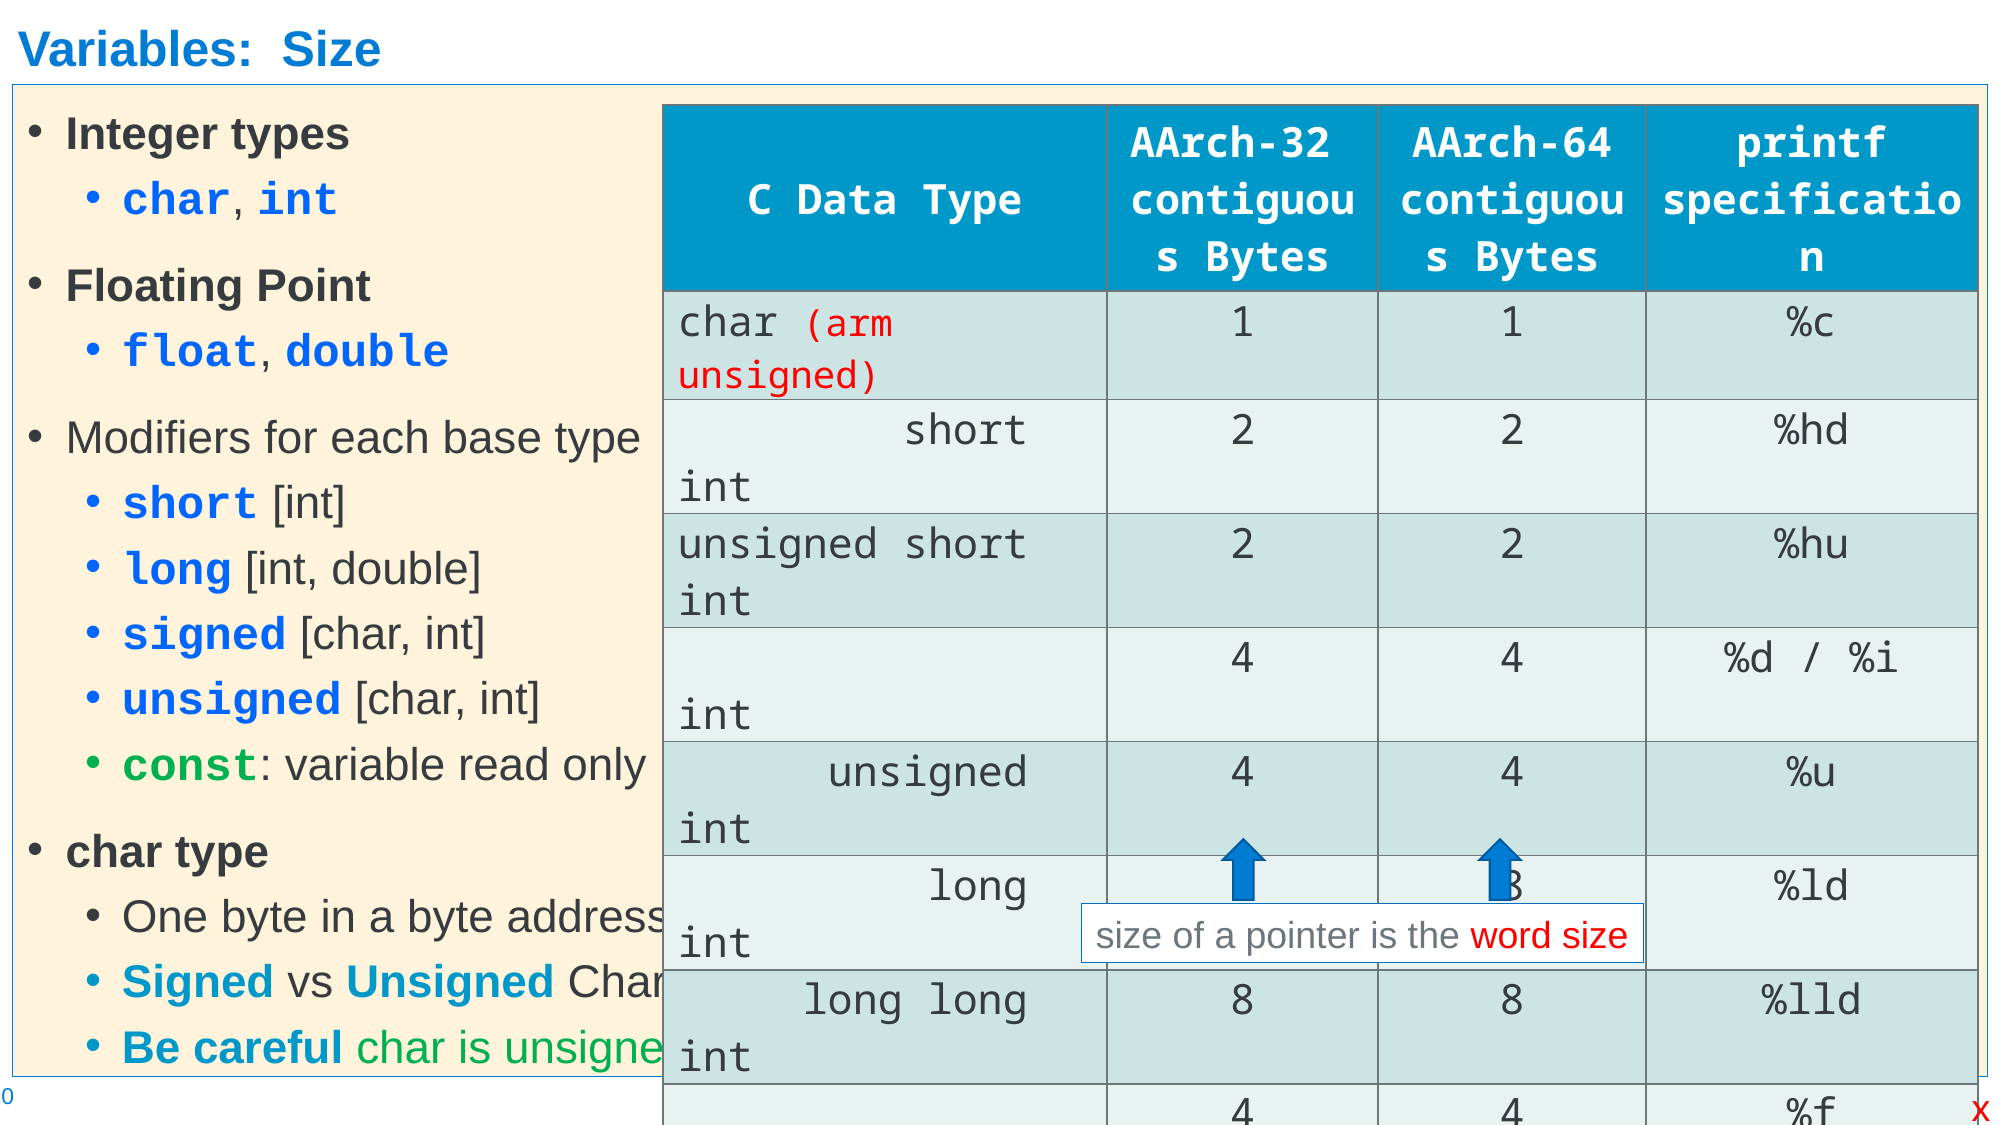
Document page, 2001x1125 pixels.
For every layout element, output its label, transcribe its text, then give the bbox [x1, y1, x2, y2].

table_cell 4 [1108, 856, 1377, 903]
text_box [1476, 837, 1524, 901]
table_cell 8 [1108, 971, 1377, 1083]
table_cell 2 [1379, 400, 1645, 513]
title Variables: Size [2, 6, 663, 85]
table_cell long long int [664, 971, 1106, 1083]
table_cell char (arm unsigned) [664, 292, 1106, 399]
table_cell 8 [1379, 856, 1645, 969]
table_cell 4 [1108, 963, 1377, 969]
table_cell %u [1647, 742, 1977, 855]
text_box size of a pointer is the word size [1081, 903, 1644, 963]
table_header AArch-32 contiguous Bytes [1108, 106, 1377, 290]
table_cell %f [1647, 1085, 1956, 1125]
table_cell unsigned short int [664, 514, 1106, 627]
table_header printf specification [1647, 106, 1977, 290]
table_cell 1 [1379, 292, 1645, 399]
table_cell short int [664, 400, 1106, 513]
table_cell int [664, 628, 1106, 741]
table_cell 8 [1379, 971, 1645, 1083]
list Integer types char, int Floating Point float, double Modifiers for each base type short [int] long [int, double] signed [char, int] unsigned [char, int] const: variable read only char type One byte in a byte addressable memory Signed vs Unsigned Char implementations Be careful char is unsigned on arm and signed on other HW like intel [12, 84, 1988, 1077]
table_cell float [664, 1085, 1106, 1125]
table_cell 2 [1108, 400, 1377, 513]
table_cell 4 [1379, 628, 1645, 741]
table_cell long int [664, 856, 1106, 969]
text_box [1220, 837, 1267, 901]
table_cell 4 [1379, 742, 1645, 855]
table_header C Data Type [664, 106, 1106, 290]
text_box x [1956, 1076, 2000, 1125]
table_cell unsigned int [664, 742, 1106, 855]
table_cell 2 [1108, 514, 1377, 627]
table_cell %c [1647, 292, 1977, 399]
table_cell %ld [1647, 856, 1977, 969]
table_cell %lld [1647, 971, 1977, 1083]
table_cell 4 [1108, 742, 1377, 855]
table_cell 1 [1108, 292, 1377, 399]
table_cell 4 [1379, 1085, 1645, 1125]
table_cell 4 [1108, 628, 1377, 741]
table_cell %hu [1647, 514, 1977, 627]
table_cell 2 [1379, 514, 1645, 627]
table_cell 4 [1108, 1085, 1377, 1125]
table_header AArch-64 contiguous Bytes [1379, 106, 1645, 290]
table_cell %d / %i [1647, 628, 1977, 741]
table_cell %hd [1647, 400, 1977, 513]
